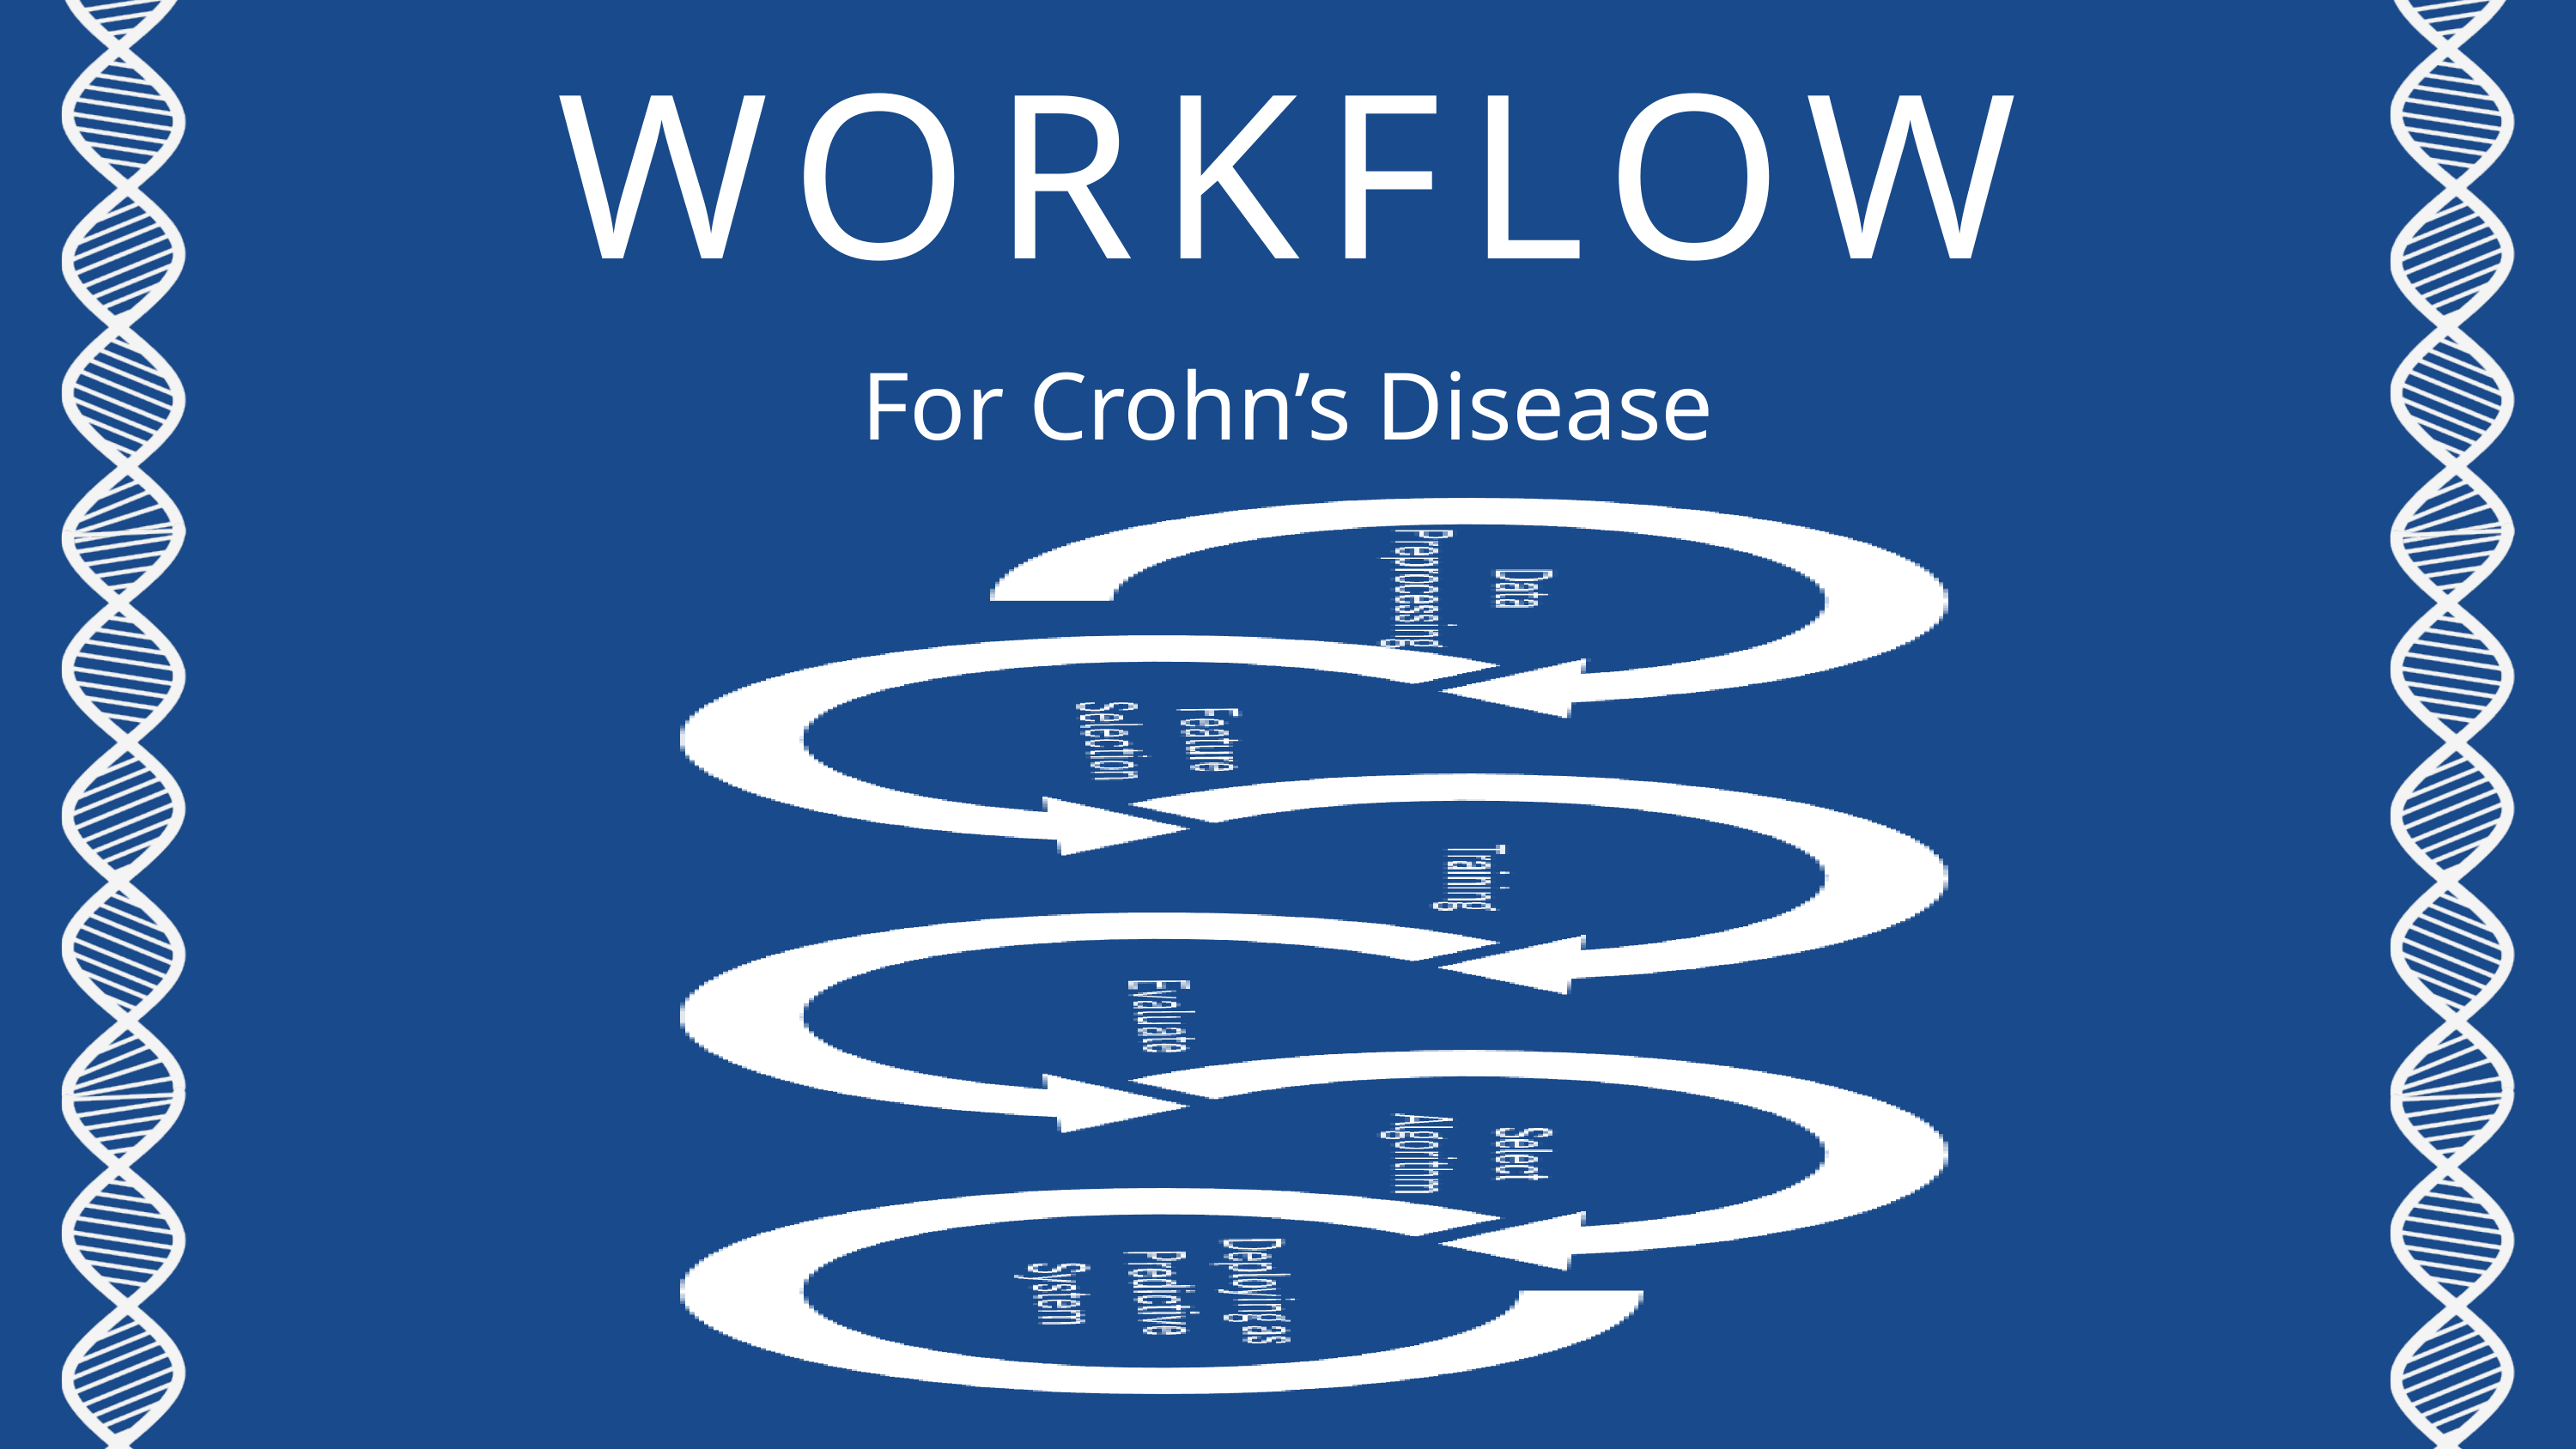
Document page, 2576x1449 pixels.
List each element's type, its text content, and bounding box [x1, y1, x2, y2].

text_box [304, 482, 2273, 1397]
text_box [2390, 0, 2515, 1449]
text_box WORKFLOW [484, 60, 2091, 306]
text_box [61, 0, 186, 1449]
text_box For Crohn’s Disease [838, 327, 1738, 458]
